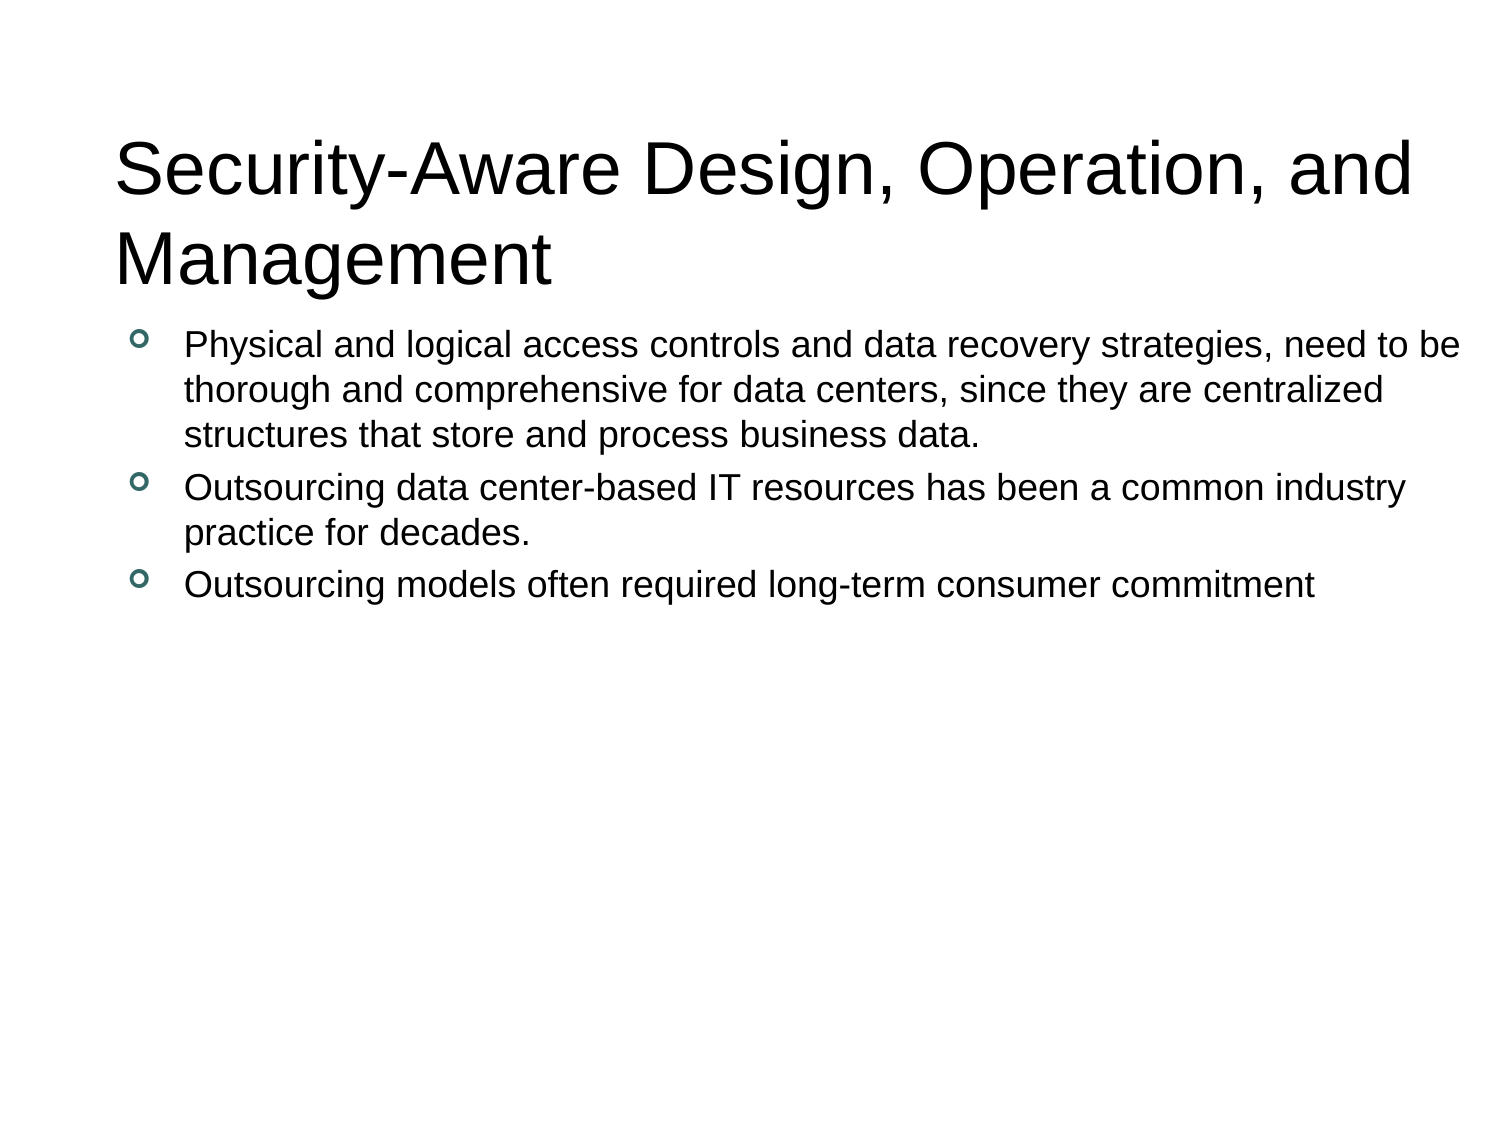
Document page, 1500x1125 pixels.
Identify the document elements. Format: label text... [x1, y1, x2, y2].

list Physical and logical access controls and data recovery strategies, need to be thorough and comprehensive for data centers, since they are centralized structures that store and process business data. Outsourcing data center-based IT resources has been a common industry practice for decades. Outsourcing models often required long-term consumer commitment [112, 312, 1500, 1125]
title Security-Aware Design, Operation, and Management [99, 149, 1476, 270]
